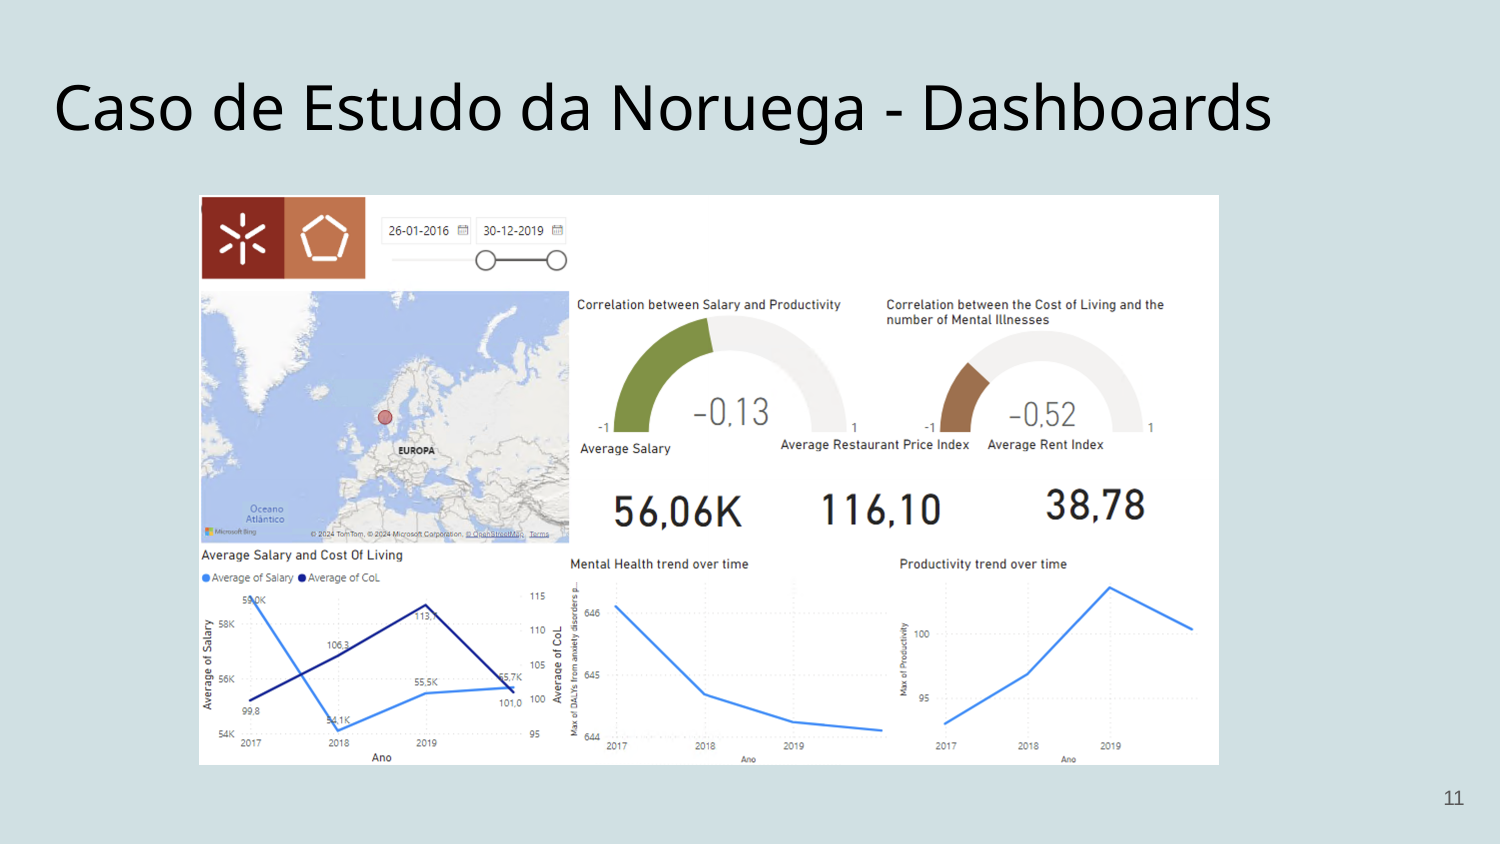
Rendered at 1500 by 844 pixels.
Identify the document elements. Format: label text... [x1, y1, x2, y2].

slide_number ‹#› [1389, 764, 1480, 830]
picture [199, 194, 1219, 766]
text_box Caso de Estudo da Noruega - Dashboards [38, 53, 1417, 474]
